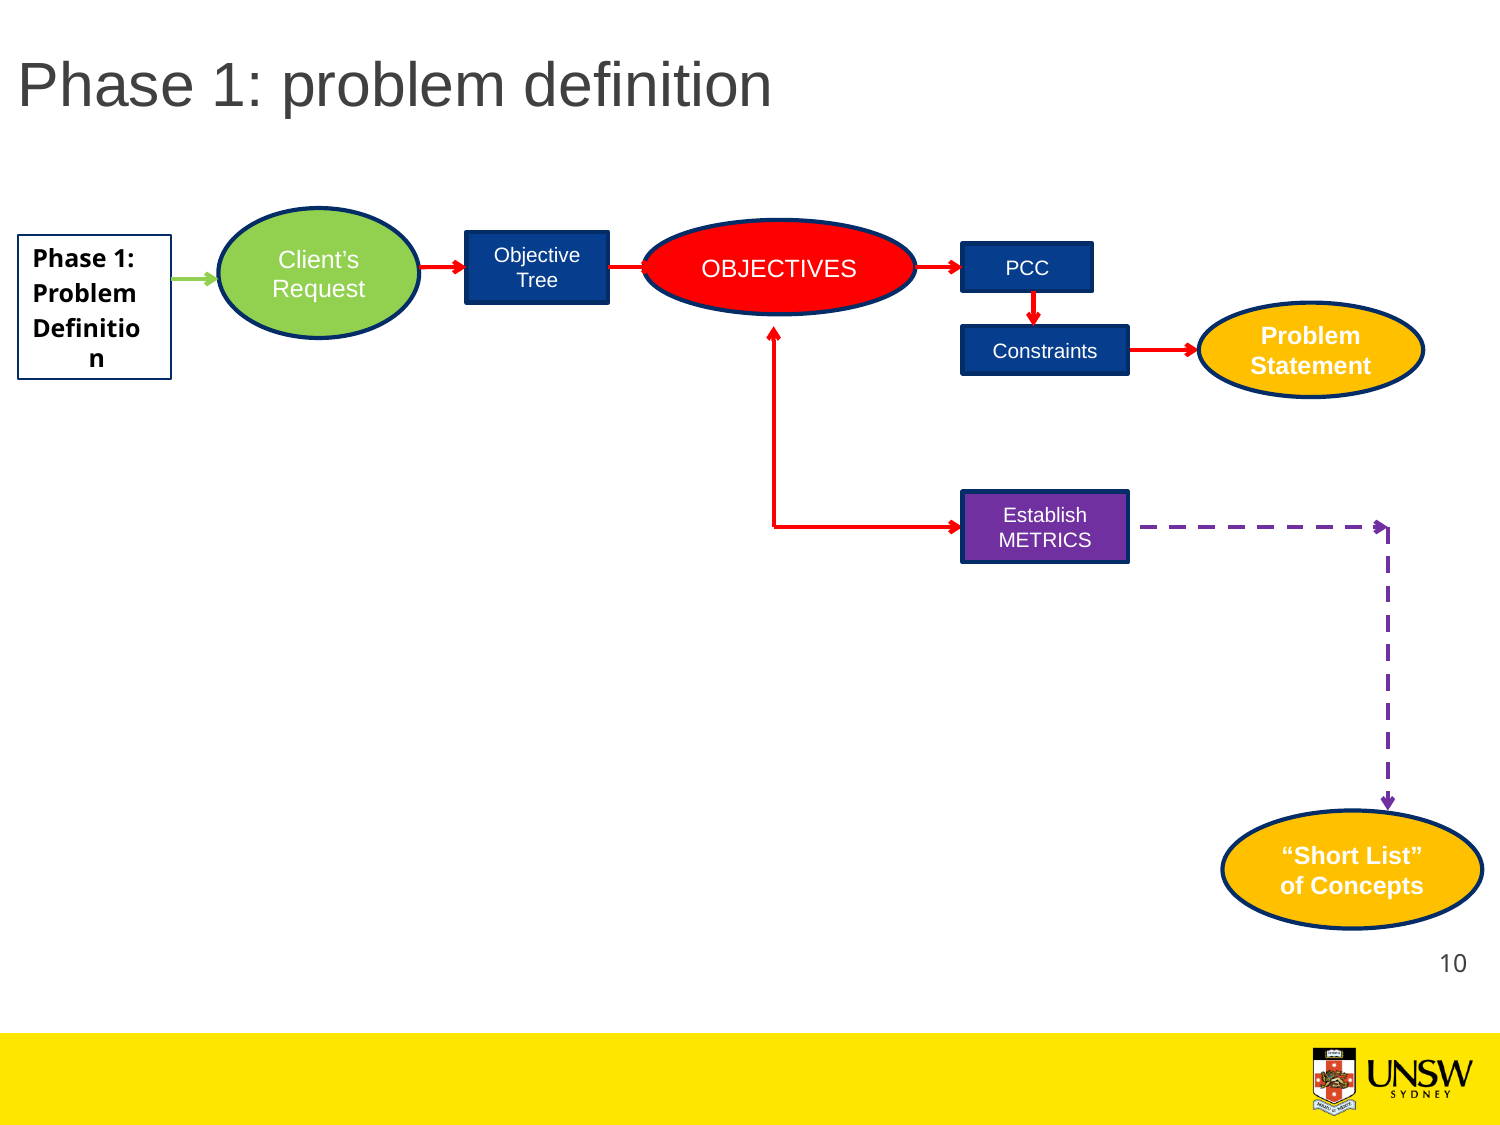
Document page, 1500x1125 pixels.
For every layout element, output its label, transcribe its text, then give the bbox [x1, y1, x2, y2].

picture [0, 0, 1500, 1125]
text_box Objective Tree [464, 230, 610, 305]
text_box PCC [960, 241, 1094, 293]
list Phase 1: problem definition [17, 19, 1471, 102]
text_box “Short List” of Concepts [1220, 808, 1485, 931]
text_box Problem Statement [1196, 300, 1426, 400]
text_box Constraints [960, 324, 1130, 376]
text_box OBJECTIVES [642, 217, 918, 317]
text_box Phase 1: Problem Definition [17, 234, 172, 380]
text_box Establish METRICS [960, 489, 1130, 564]
text_box Client’s Request [216, 205, 422, 341]
